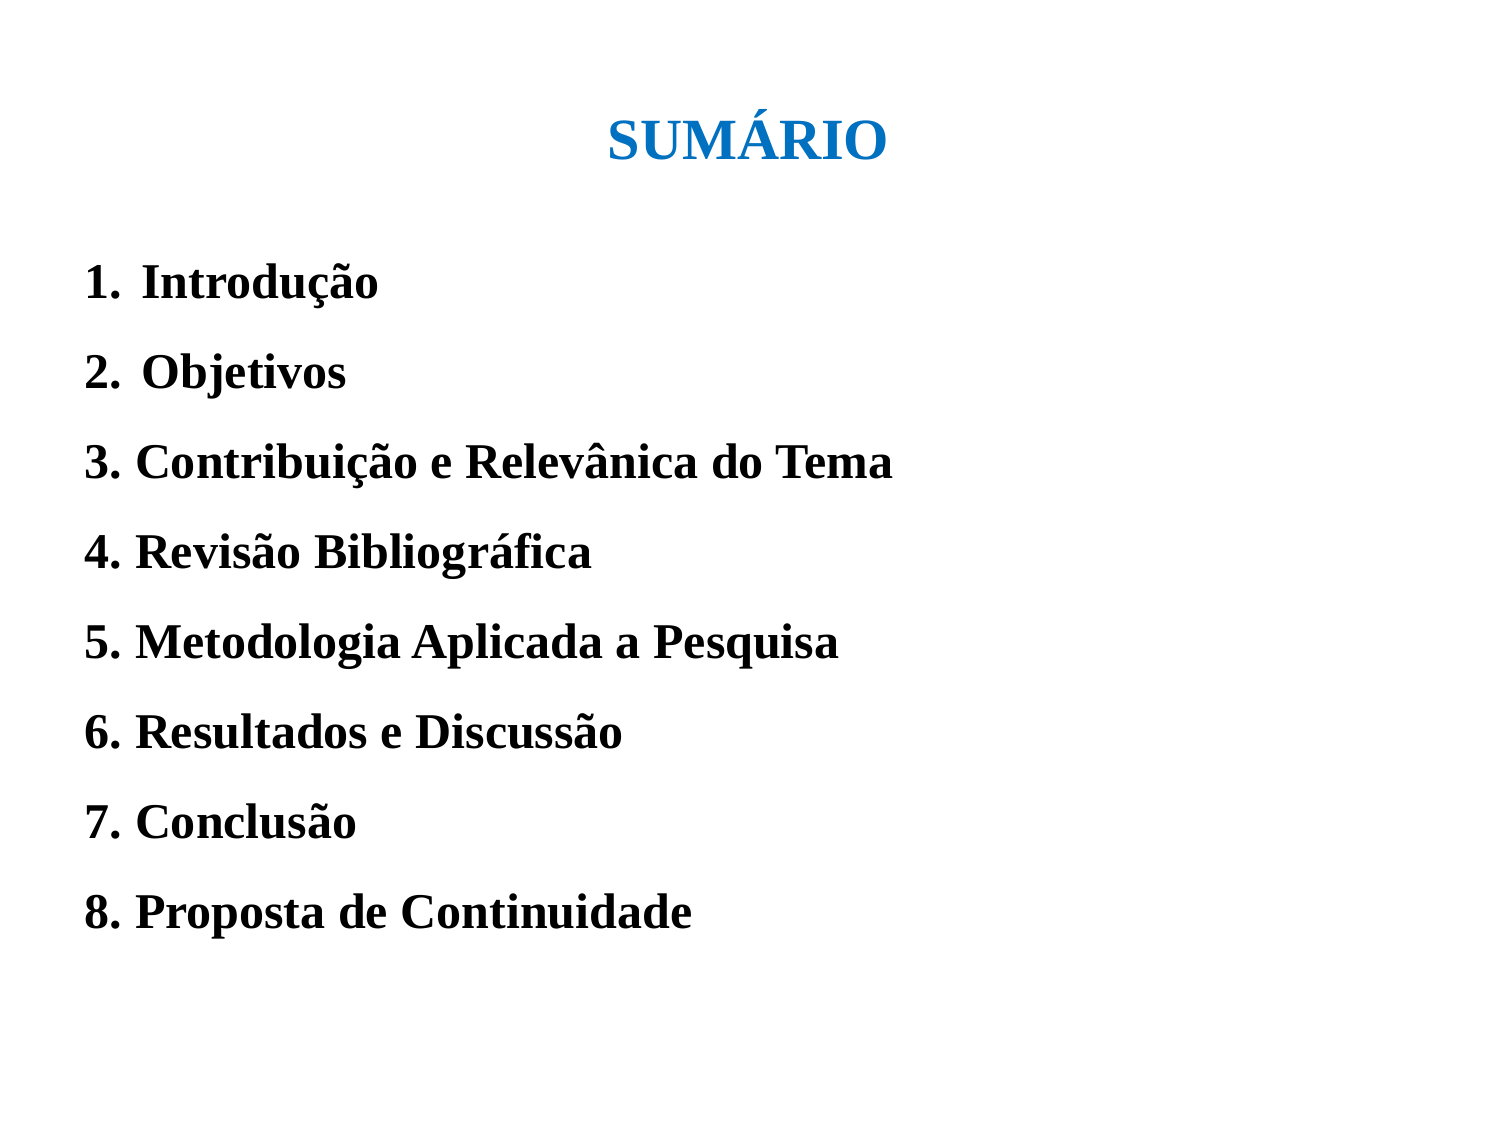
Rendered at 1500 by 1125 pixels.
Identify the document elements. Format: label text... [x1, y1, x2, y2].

text_box Introdução Objetivos 3. Contribuição e Relevânica do Tema 4. Revisão Bibliográfica 5. Metodologia Aplicada a Pesquisa 6. Resultados e Discussão 7. Conclusão 8. Proposta de Continuidade [70, 210, 1453, 946]
text_box SUMÁRIO [572, 93, 925, 185]
